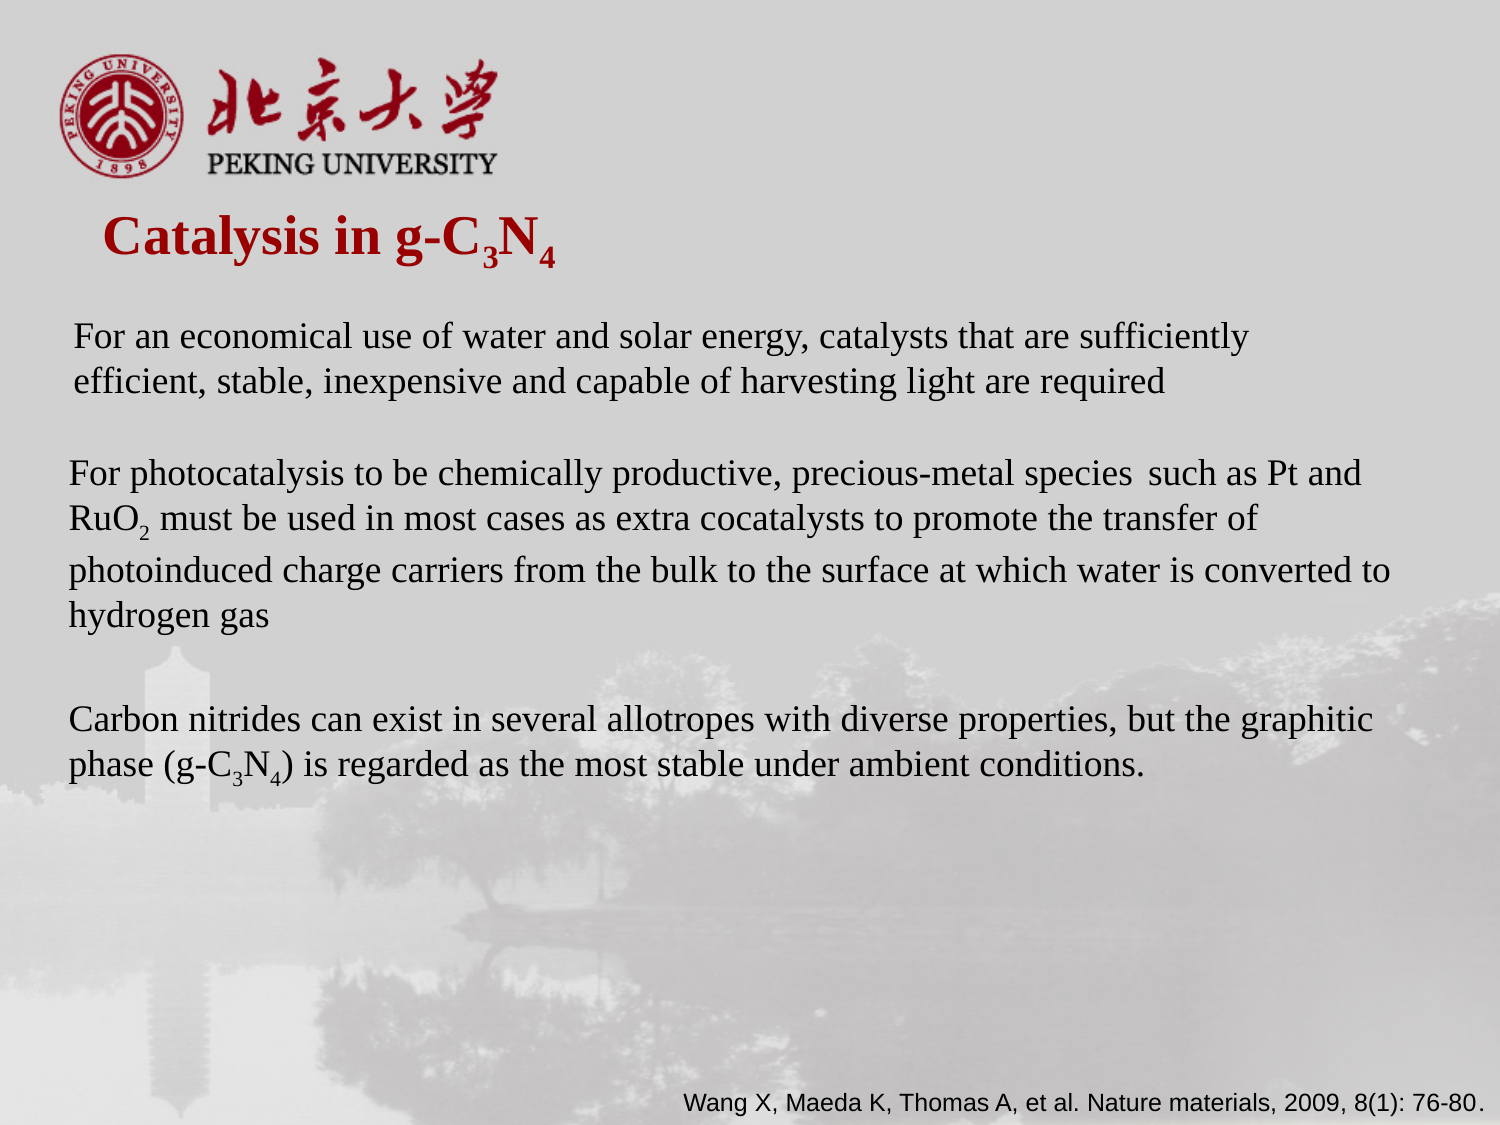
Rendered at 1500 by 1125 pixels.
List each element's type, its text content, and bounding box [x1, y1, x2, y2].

text_box Wang X, Maeda K, Thomas A, et al. Nature materials, 2009, 8(1): 76-80. [668, 1079, 1500, 1125]
text_box For an economical use of water and solar energy, catalysts that are sufficiently efficient, stable, inexpensive and capable of harvesting light are required [58, 303, 1349, 409]
text_box Carbon nitrides can exist in several allotropes with diverse properties, but the graphitic phase (g-C3N4) is regarded as the most stable under ambient conditions. [53, 686, 1434, 798]
picture [0, 0, 1500, 1125]
text_box Catalysis in g-C3N4 [58, 168, 600, 306]
text_box For photocatalysis to be chemically productive, precious-metal species such as Pt and RuO2 must be used in most cases as extra cocatalysts to promote the transfer of photoinduced charge carriers from the bulk to the surface at which water is converted to hydrogen gas [53, 441, 1429, 686]
